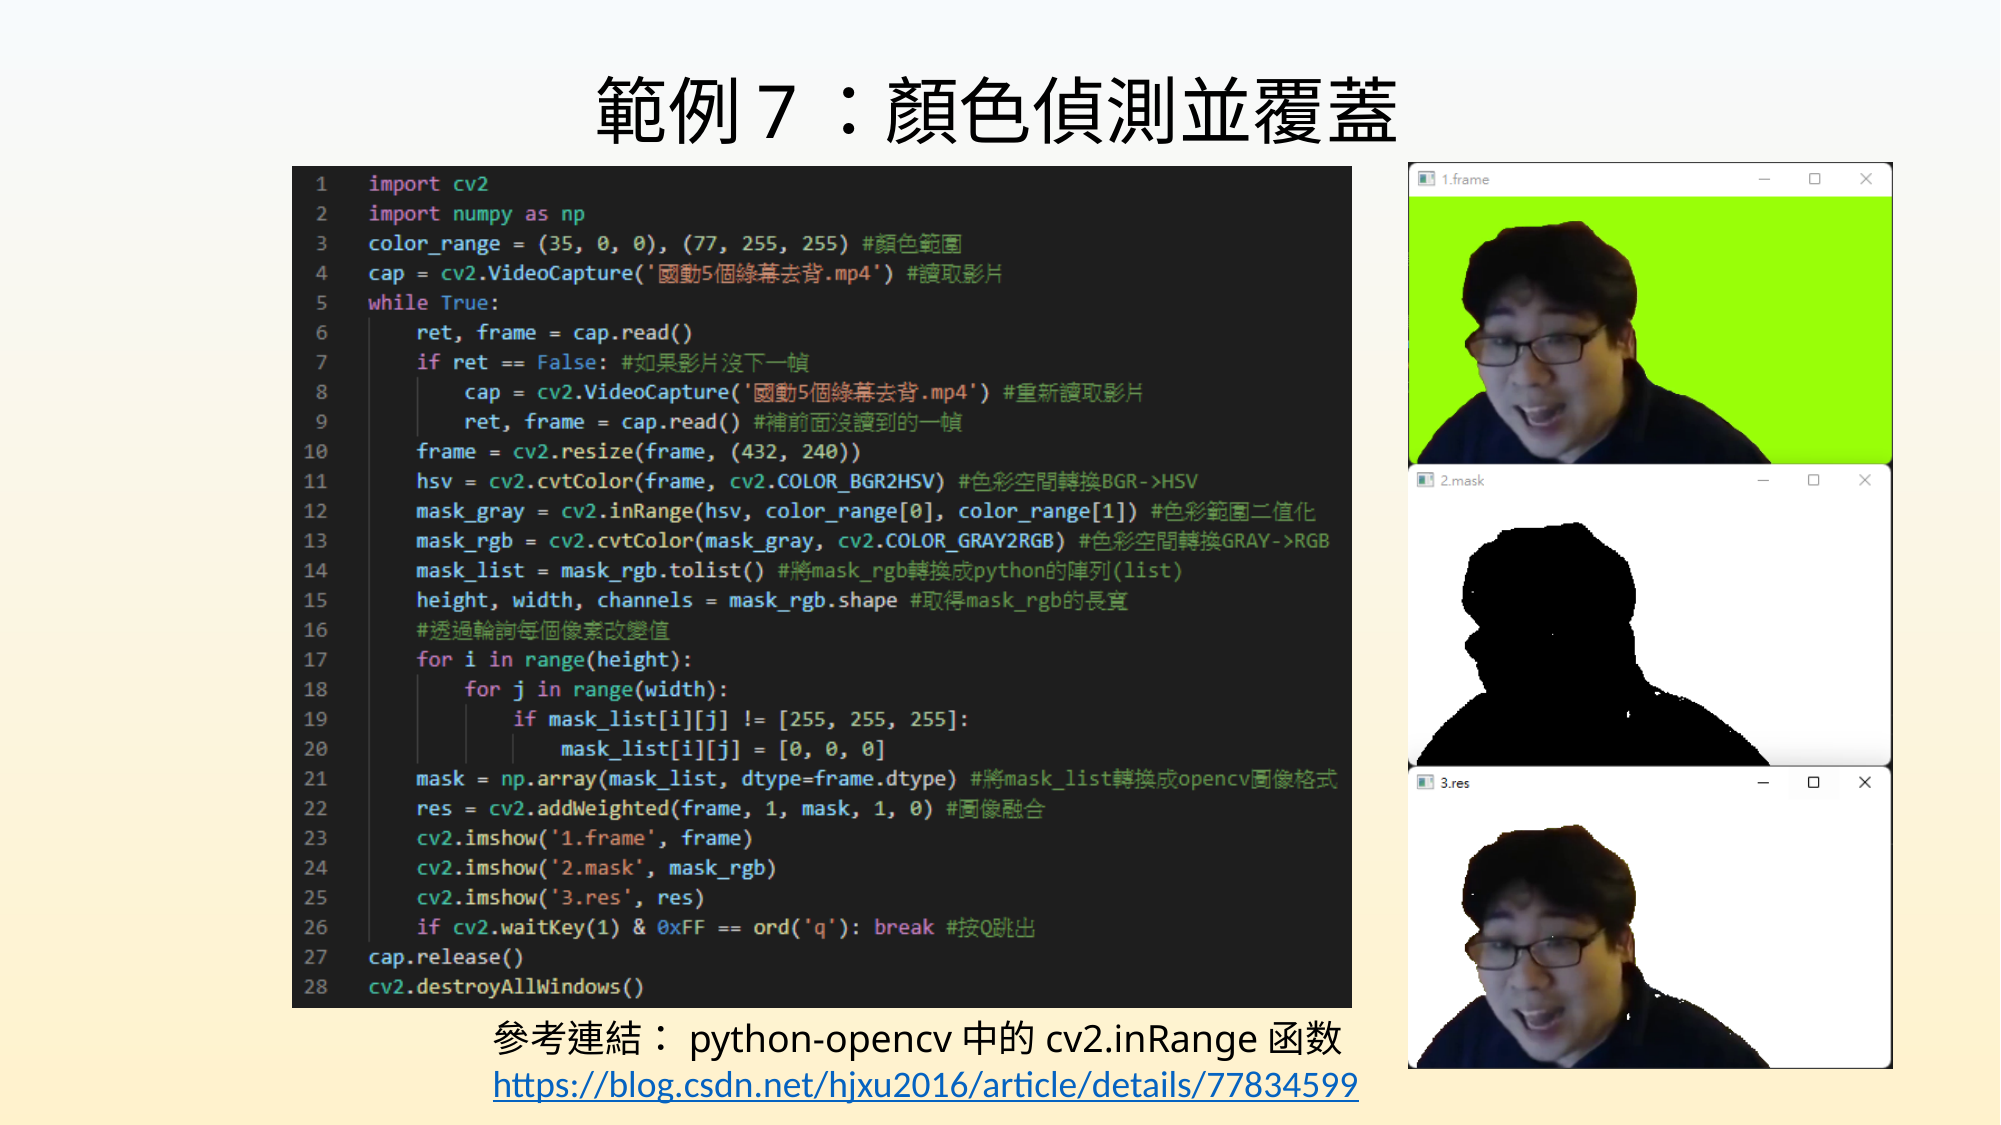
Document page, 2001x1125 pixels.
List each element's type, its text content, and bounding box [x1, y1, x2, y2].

picture [1408, 162, 1893, 1069]
text_box 參考連結：python-opencv中的cv2.inRange函数https://blog.csdn.net/hjxu2016/article/details/77834599 [477, 1007, 1763, 1112]
title 範例7：顏色偵測並覆蓋 [187, 67, 1808, 163]
picture [292, 166, 1352, 1008]
